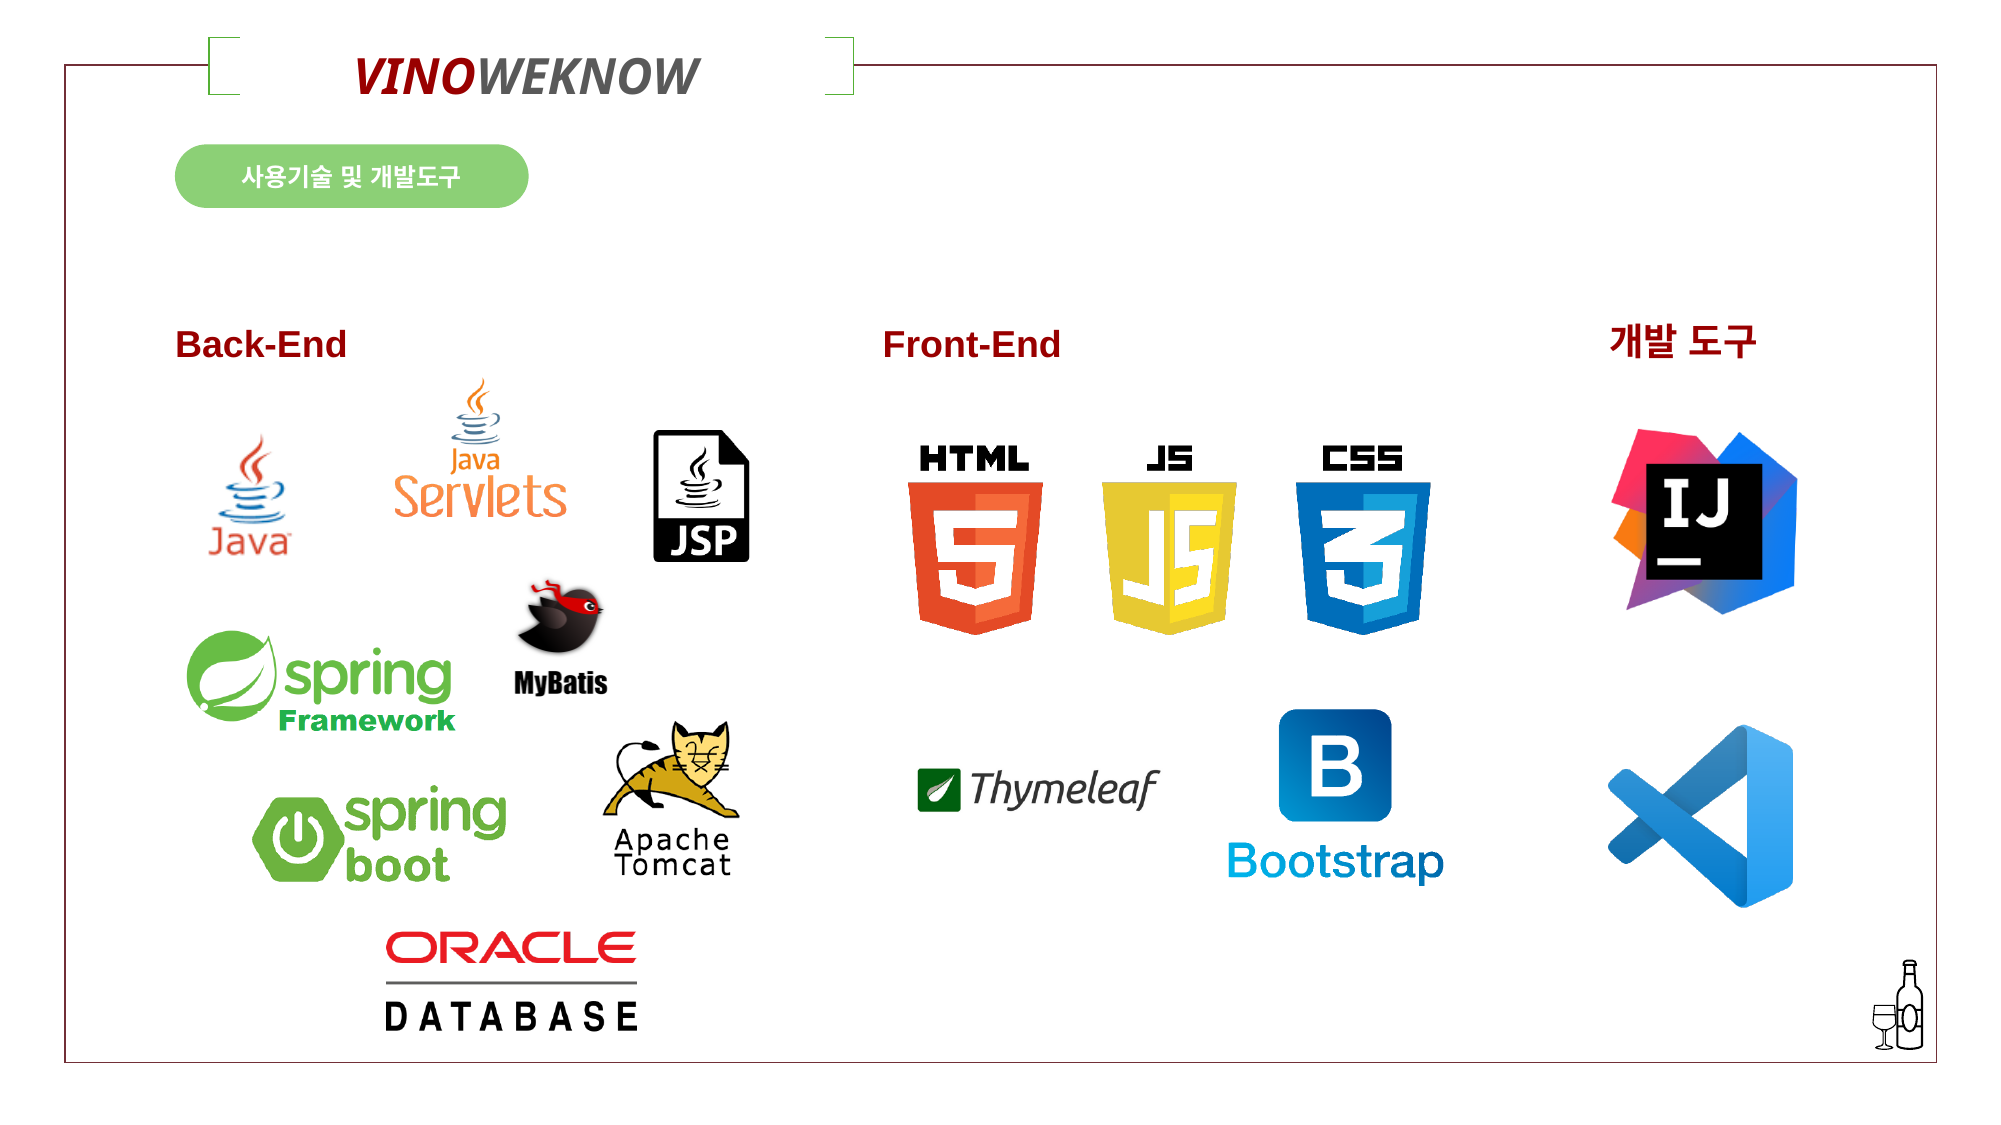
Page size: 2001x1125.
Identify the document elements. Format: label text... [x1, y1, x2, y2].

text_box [1872, 959, 1923, 1050]
text_box 사용기술 및 개발도구 [173, 143, 530, 209]
picture [388, 371, 575, 522]
table_header [210, 38, 215, 94]
table_header [848, 38, 853, 94]
picture [249, 566, 767, 1125]
picture [907, 715, 1169, 863]
picture [1462, 355, 1946, 688]
picture [880, 430, 1458, 650]
picture [1608, 724, 1793, 908]
picture [1206, 666, 1461, 921]
text_box Back-End [143, 312, 380, 373]
picture [174, 603, 469, 744]
text_box [64, 64, 1937, 1064]
text_box Front-End [854, 312, 1091, 373]
picture [159, 411, 345, 598]
text_box 개발 도구 [1565, 310, 1802, 355]
text_box VINOWEKNOW [215, 7, 848, 112]
picture [635, 430, 767, 563]
